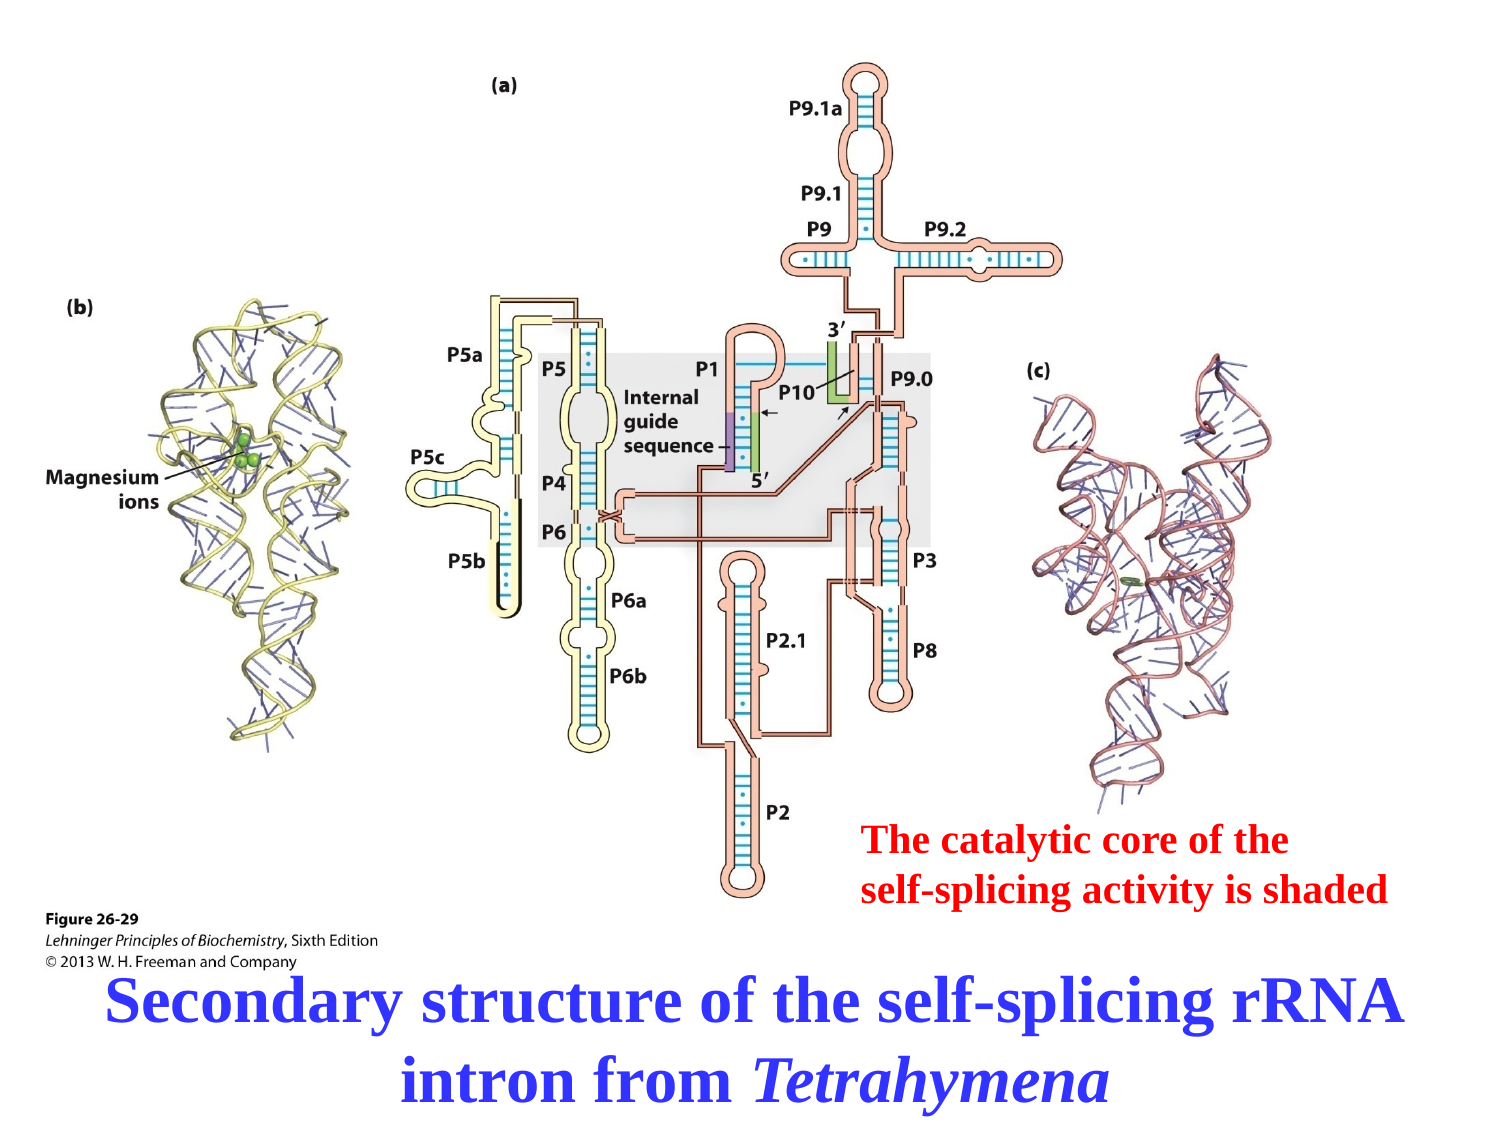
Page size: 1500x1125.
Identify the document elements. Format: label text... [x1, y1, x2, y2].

text_box Secondary structure of the self-splicing rRNA intron from Tetrahymena [41, 948, 1471, 1123]
picture [38, 54, 1282, 974]
text_box The catalytic core of the self-splicing activity is shaded [1287, 804, 1404, 970]
